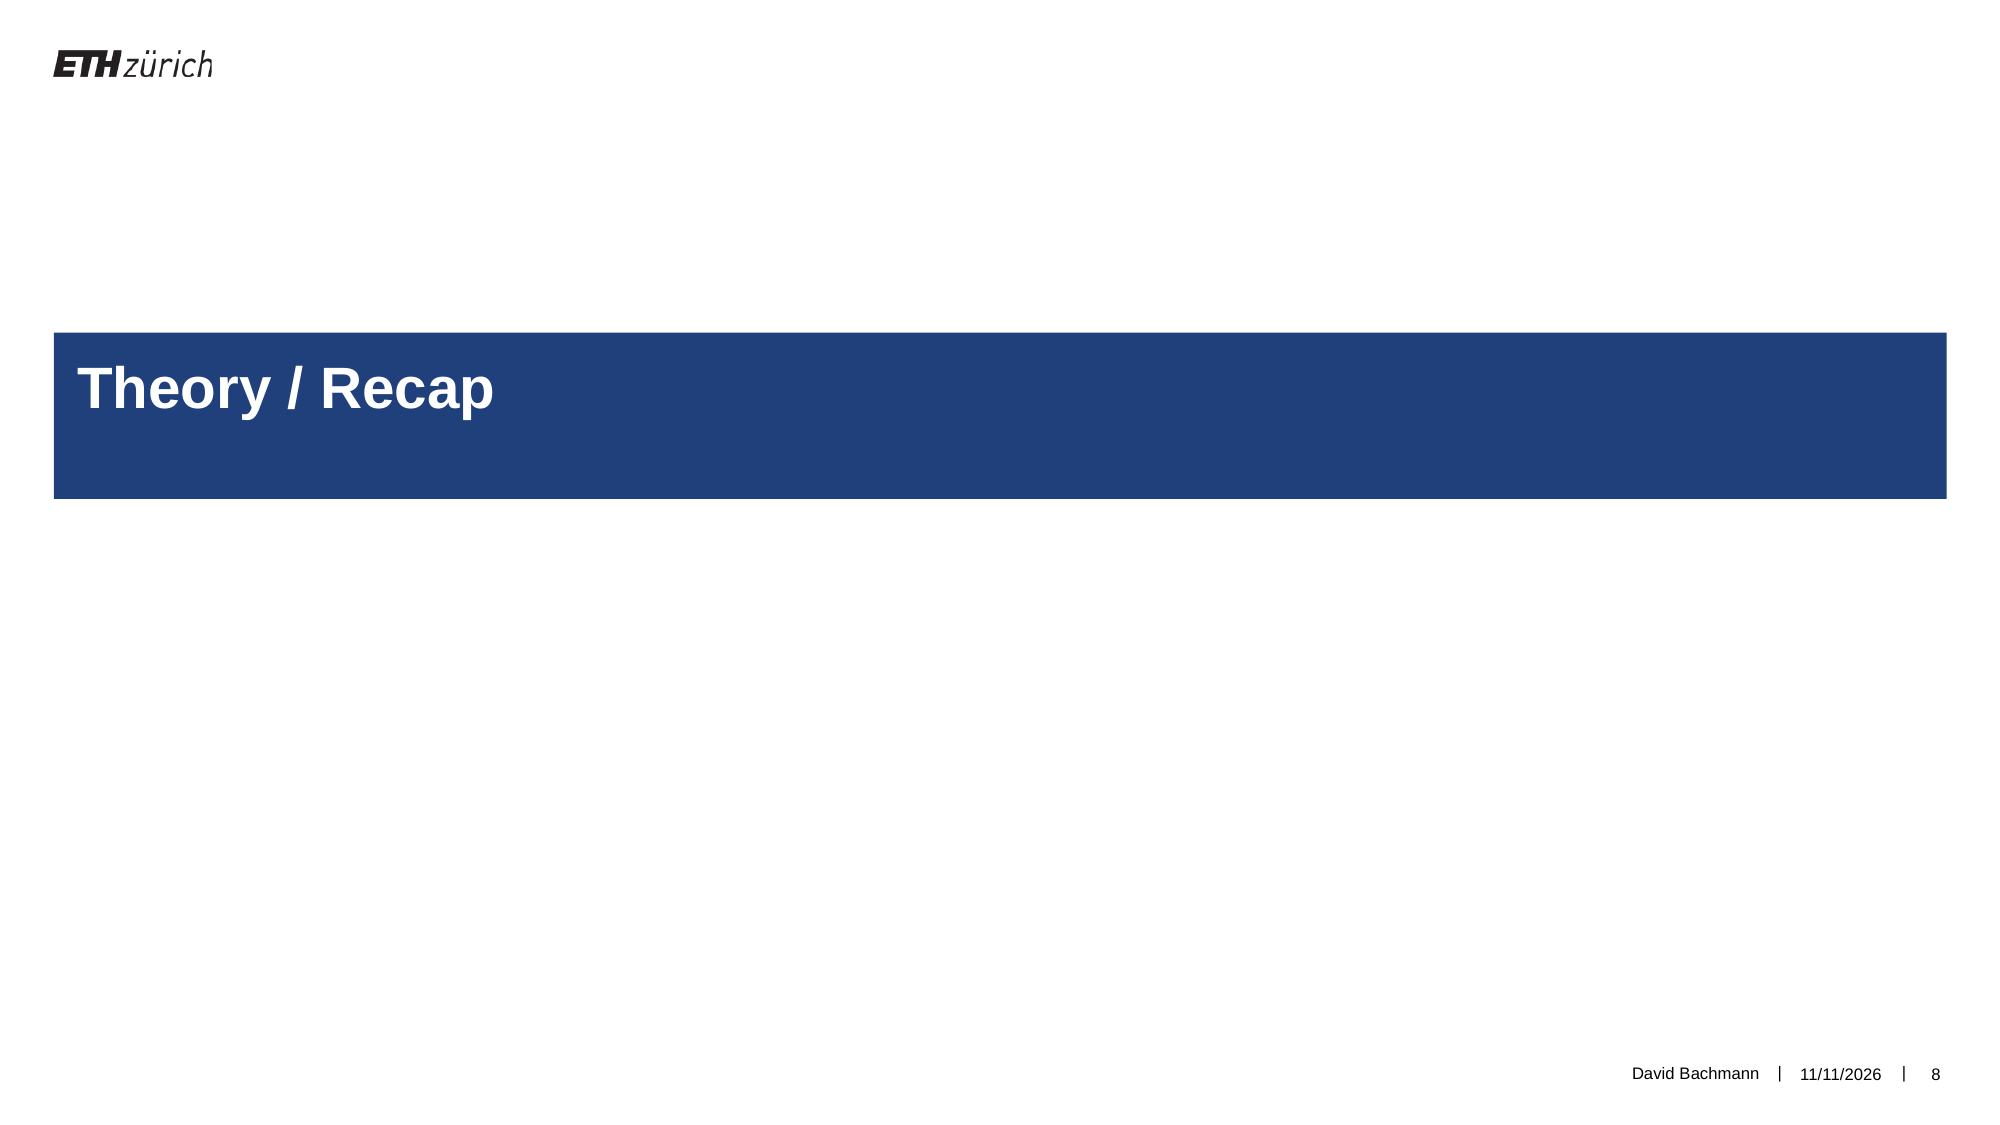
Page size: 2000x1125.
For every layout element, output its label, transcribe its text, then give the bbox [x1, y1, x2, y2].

footer David Bachmann [999, 1034, 1760, 1111]
slide_number 8 [1906, 1034, 1966, 1112]
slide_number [1790, 1034, 1892, 1112]
text_box Theory / Recap [53, 332, 1947, 499]
